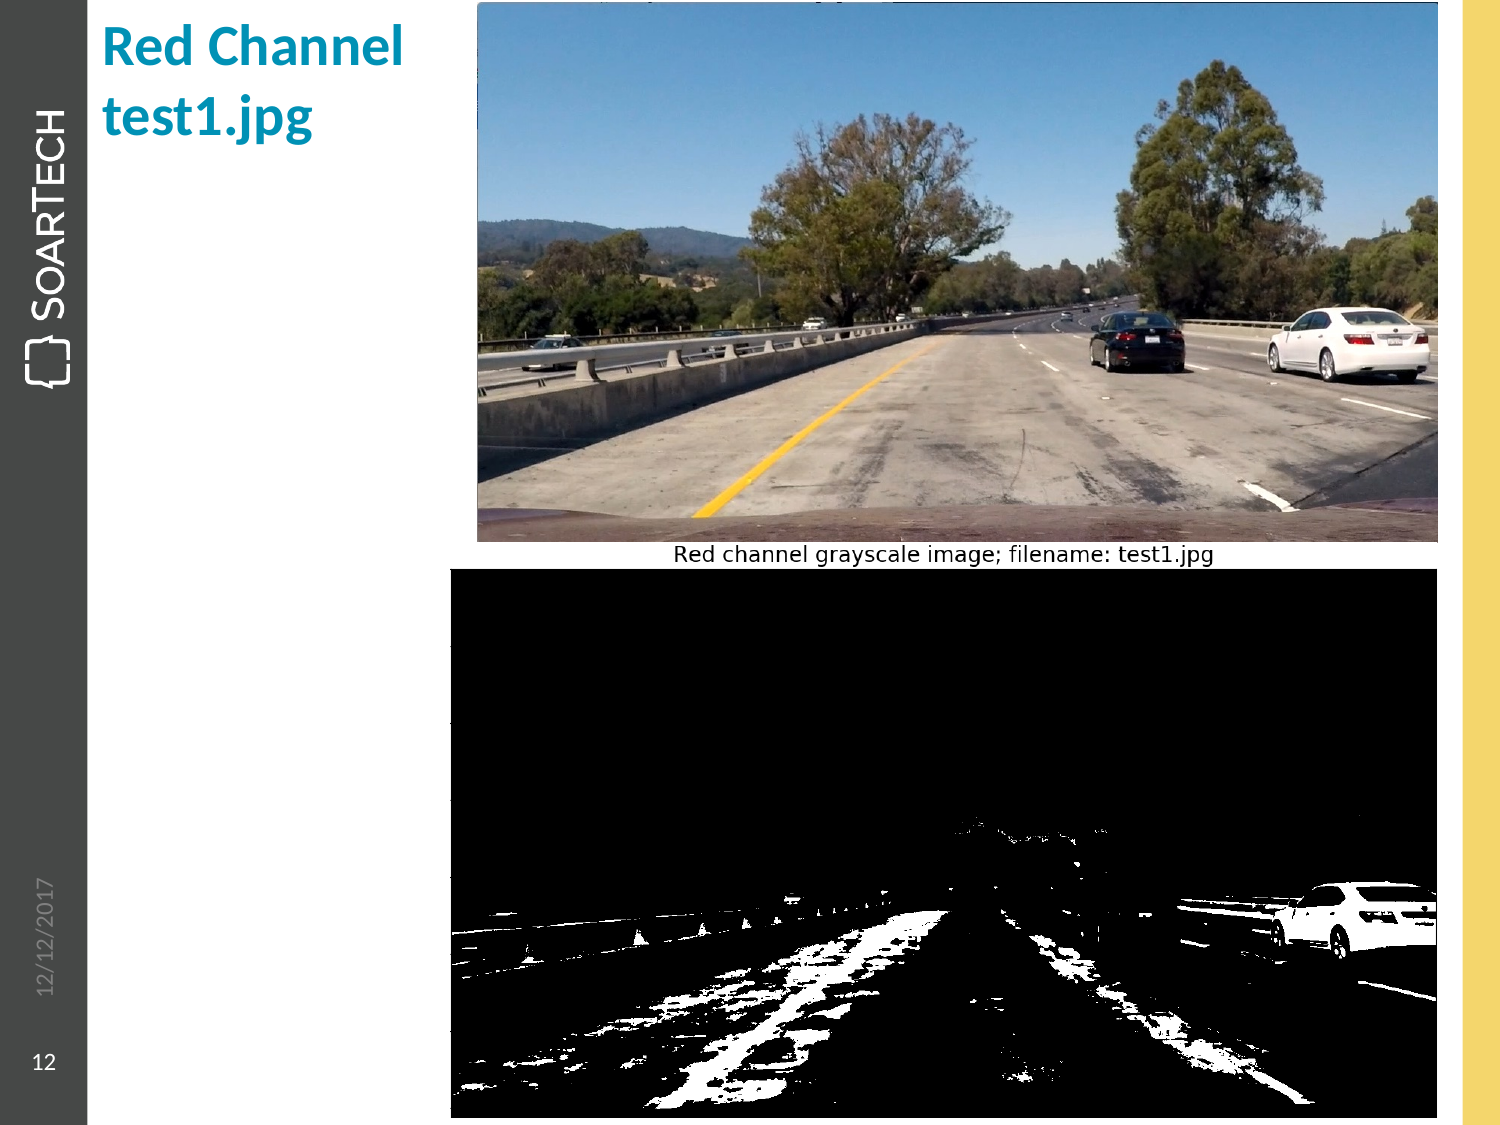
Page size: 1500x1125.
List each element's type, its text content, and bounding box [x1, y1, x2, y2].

title Red Channel test1.jpg [87, 0, 513, 363]
slide_number 12 [0, 1037, 88, 1088]
picture [449, 2, 1438, 1119]
picture [25, 111, 70, 389]
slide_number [20, 862, 71, 1026]
